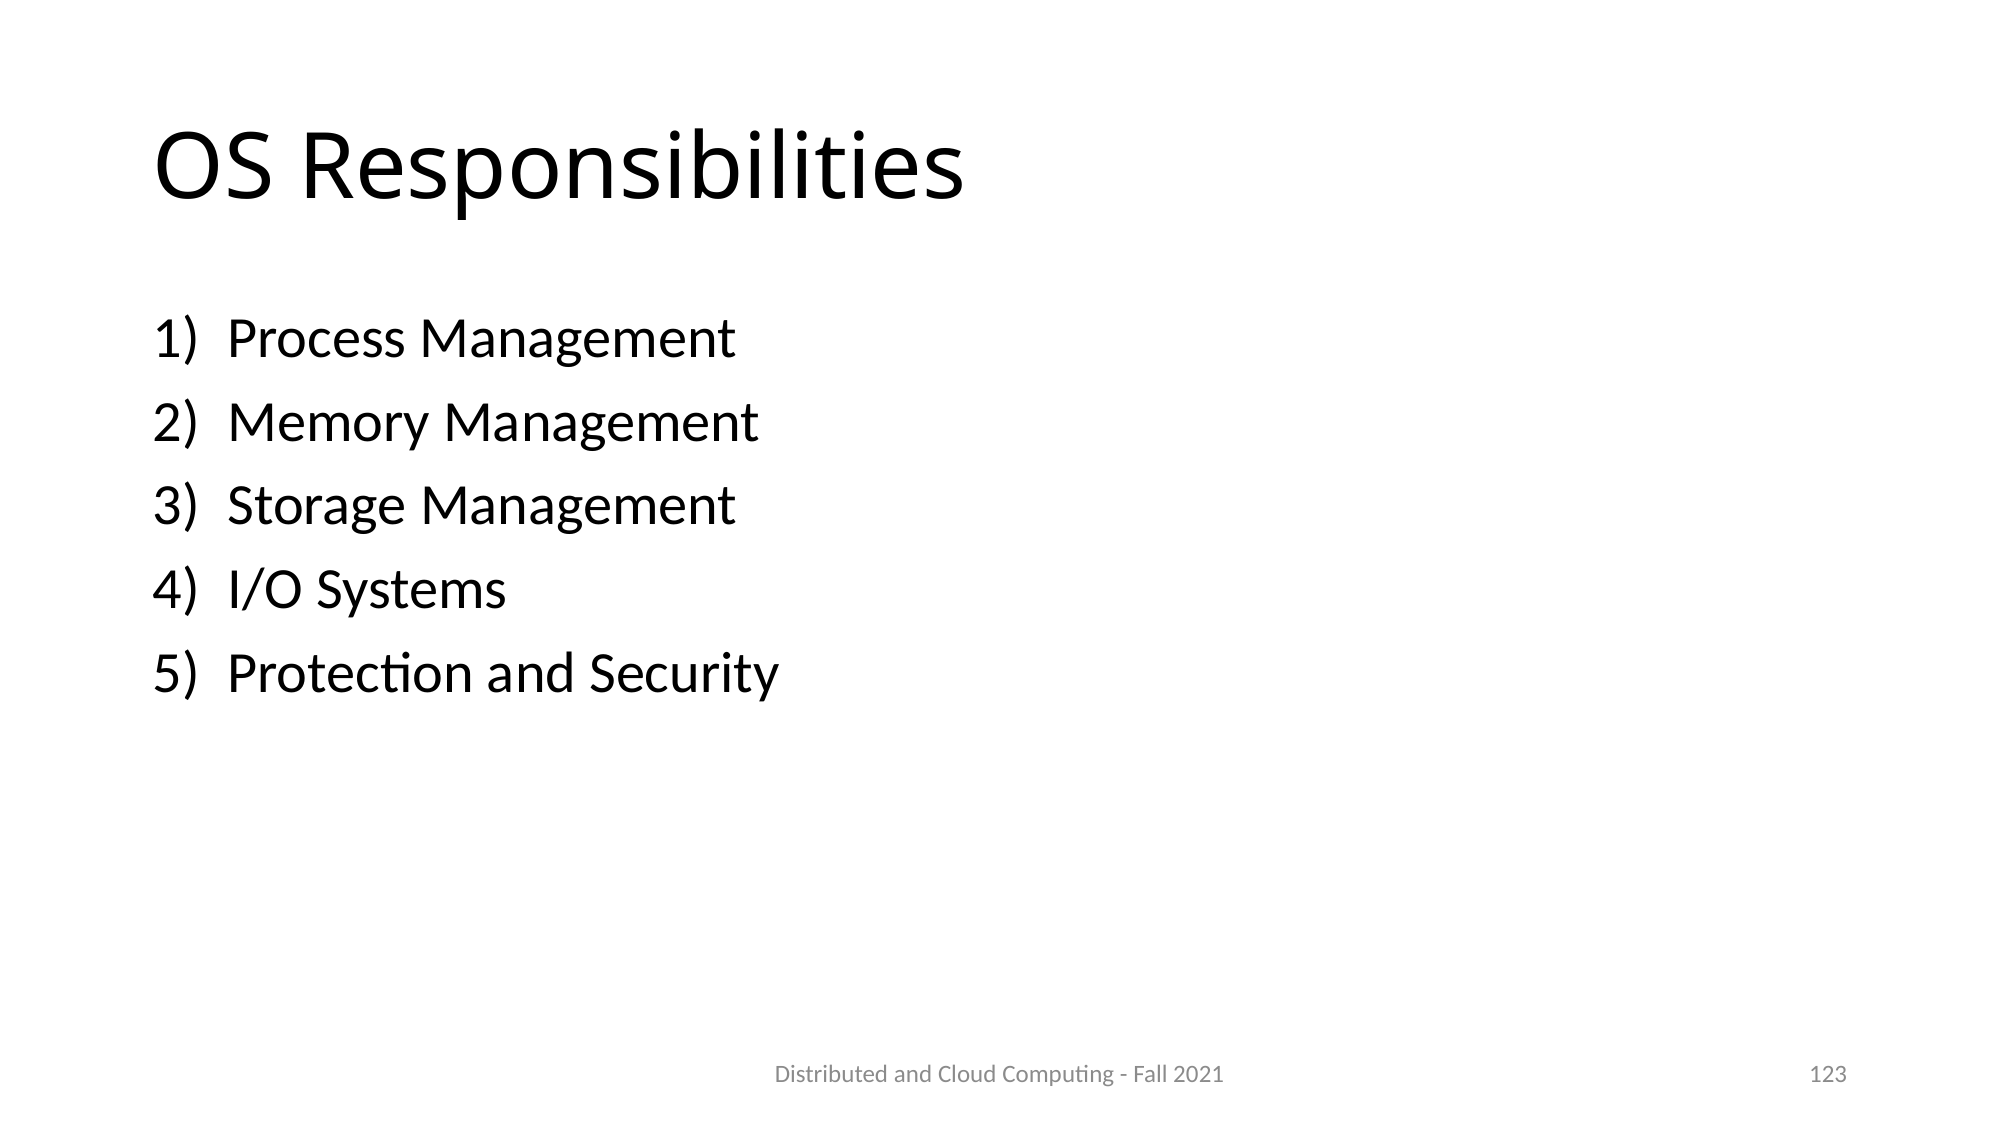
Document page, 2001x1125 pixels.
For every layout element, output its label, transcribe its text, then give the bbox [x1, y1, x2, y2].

slide_number 123 [1412, 1042, 1863, 1103]
title OS Responsibilities [137, 59, 1863, 278]
list Process Management Memory Management Storage Management I/O Systems Protection and Security [137, 299, 1863, 1014]
footer Distributed and Cloud Computing - Fall 2021 [662, 1042, 1338, 1103]
